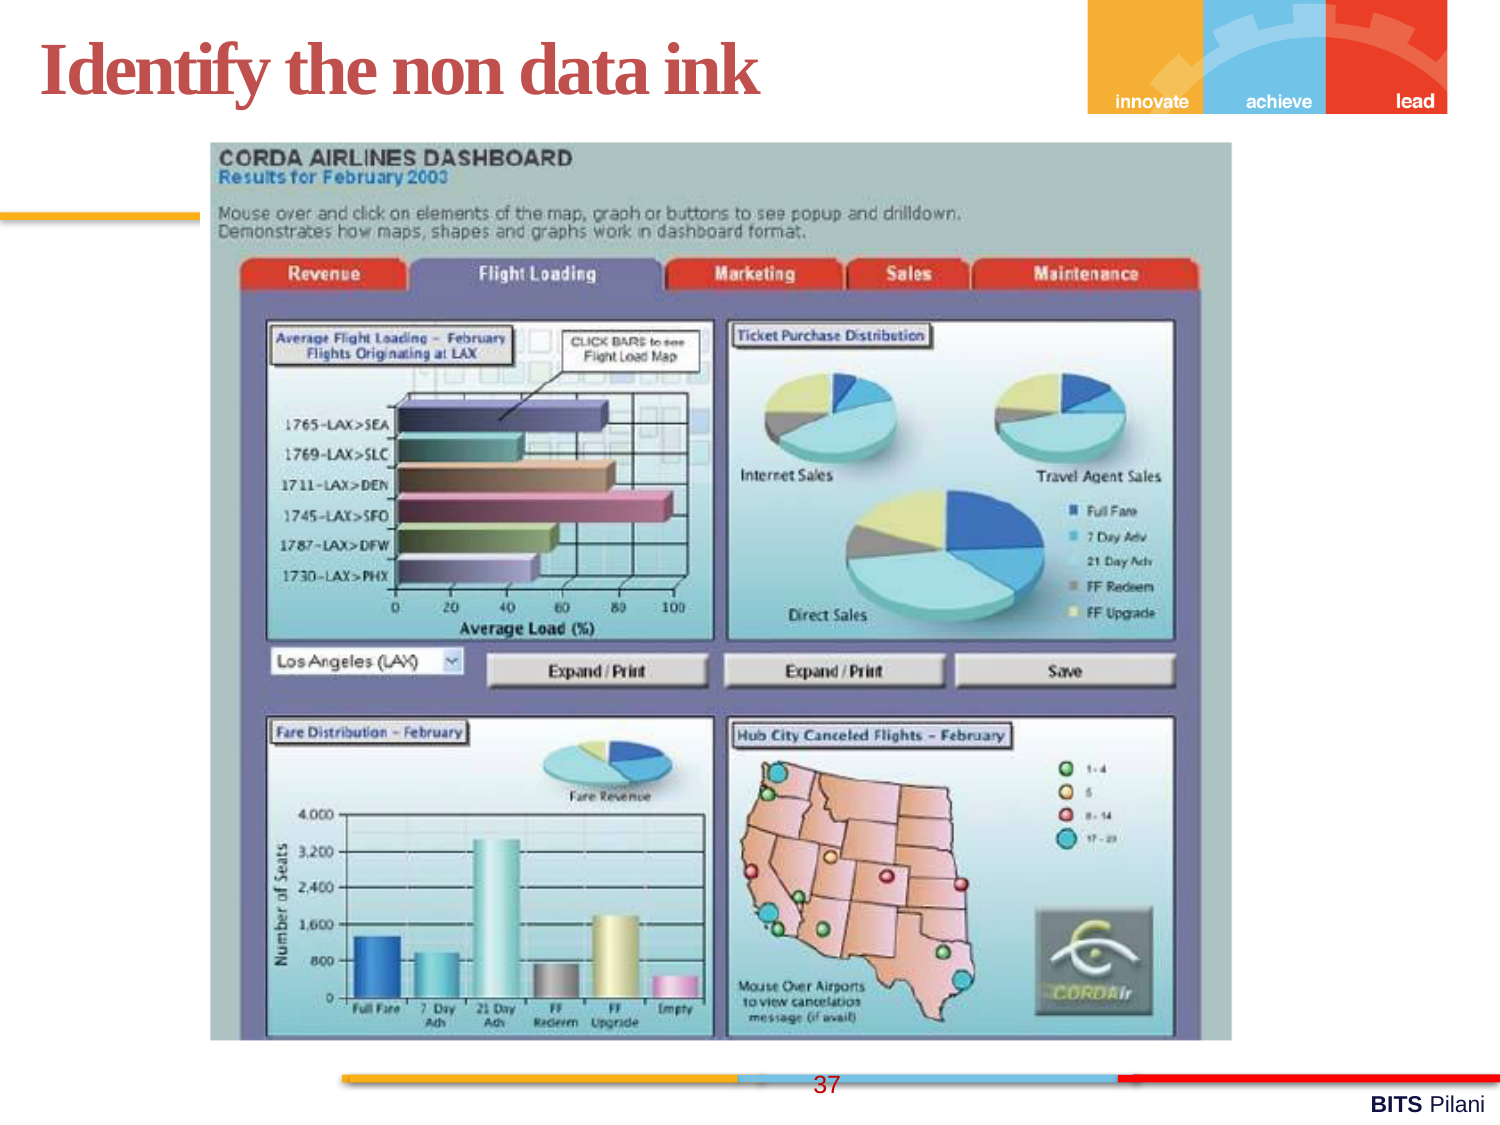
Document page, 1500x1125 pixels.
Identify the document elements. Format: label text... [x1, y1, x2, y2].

slide_number 37 [506, 1062, 857, 1114]
picture [1087, 0, 1448, 114]
list Identify the non data ink [24, 0, 1063, 144]
picture [199, 141, 1251, 1055]
